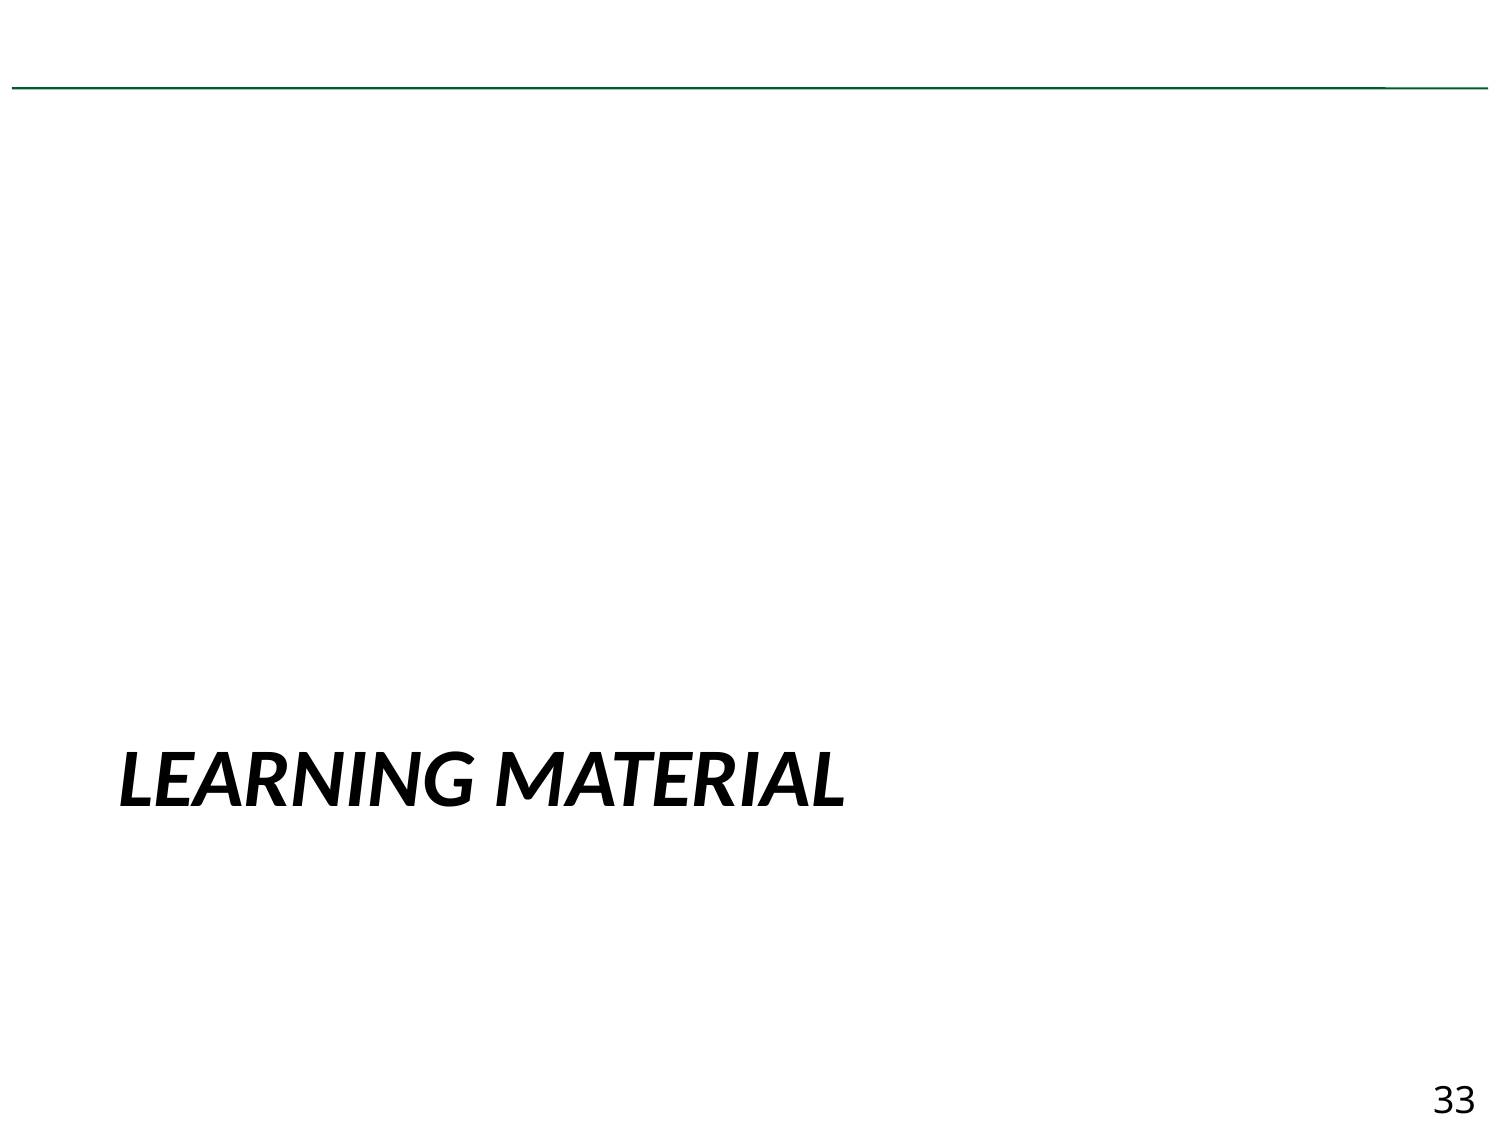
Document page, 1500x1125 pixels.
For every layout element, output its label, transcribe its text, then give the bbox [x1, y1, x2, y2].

slide_number 33 [1376, 1092, 1477, 1111]
title Learning Material [118, 722, 1394, 947]
